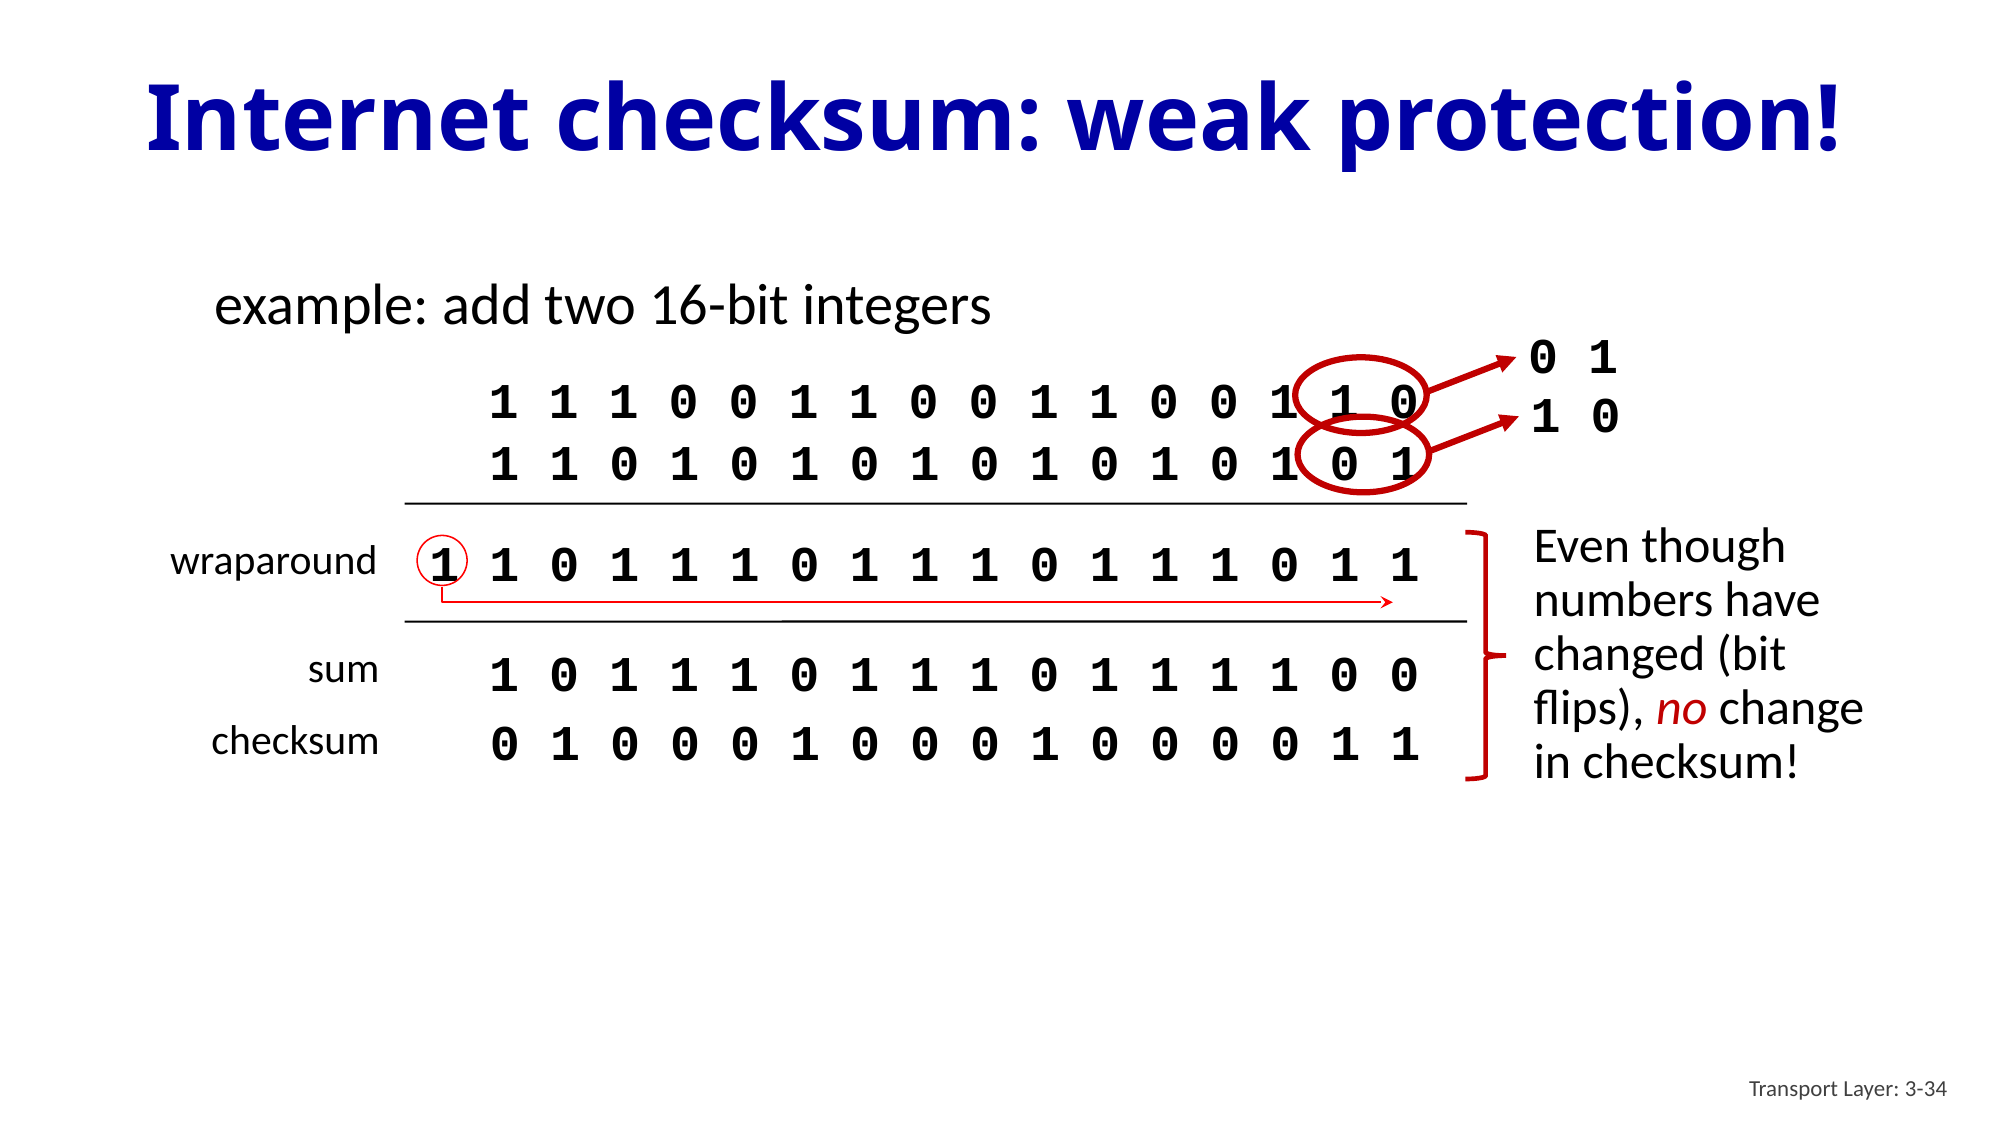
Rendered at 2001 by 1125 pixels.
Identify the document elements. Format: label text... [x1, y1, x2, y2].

text_box 1 1 0 1 0 1 0 1 0 1 0 1 0 1 0 1 [474, 423, 1435, 499]
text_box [154, 525, 1465, 710]
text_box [1465, 512, 1914, 800]
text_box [1295, 316, 1665, 434]
text_box checksum [196, 710, 395, 771]
title Internet checksum: weak protection! [131, 47, 1952, 195]
text_box 1 1 1 0 0 1 1 0 0 1 1 0 0 1 1 0 [473, 361, 1295, 437]
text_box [1297, 375, 1667, 493]
text_box example: add two 16-bit integers [199, 238, 1475, 525]
text_box 0 1 0 0 0 1 0 0 0 1 0 0 0 0 1 1 [415, 710, 1435, 779]
slide_number Transport Layer: 3- [1512, 1056, 1963, 1117]
